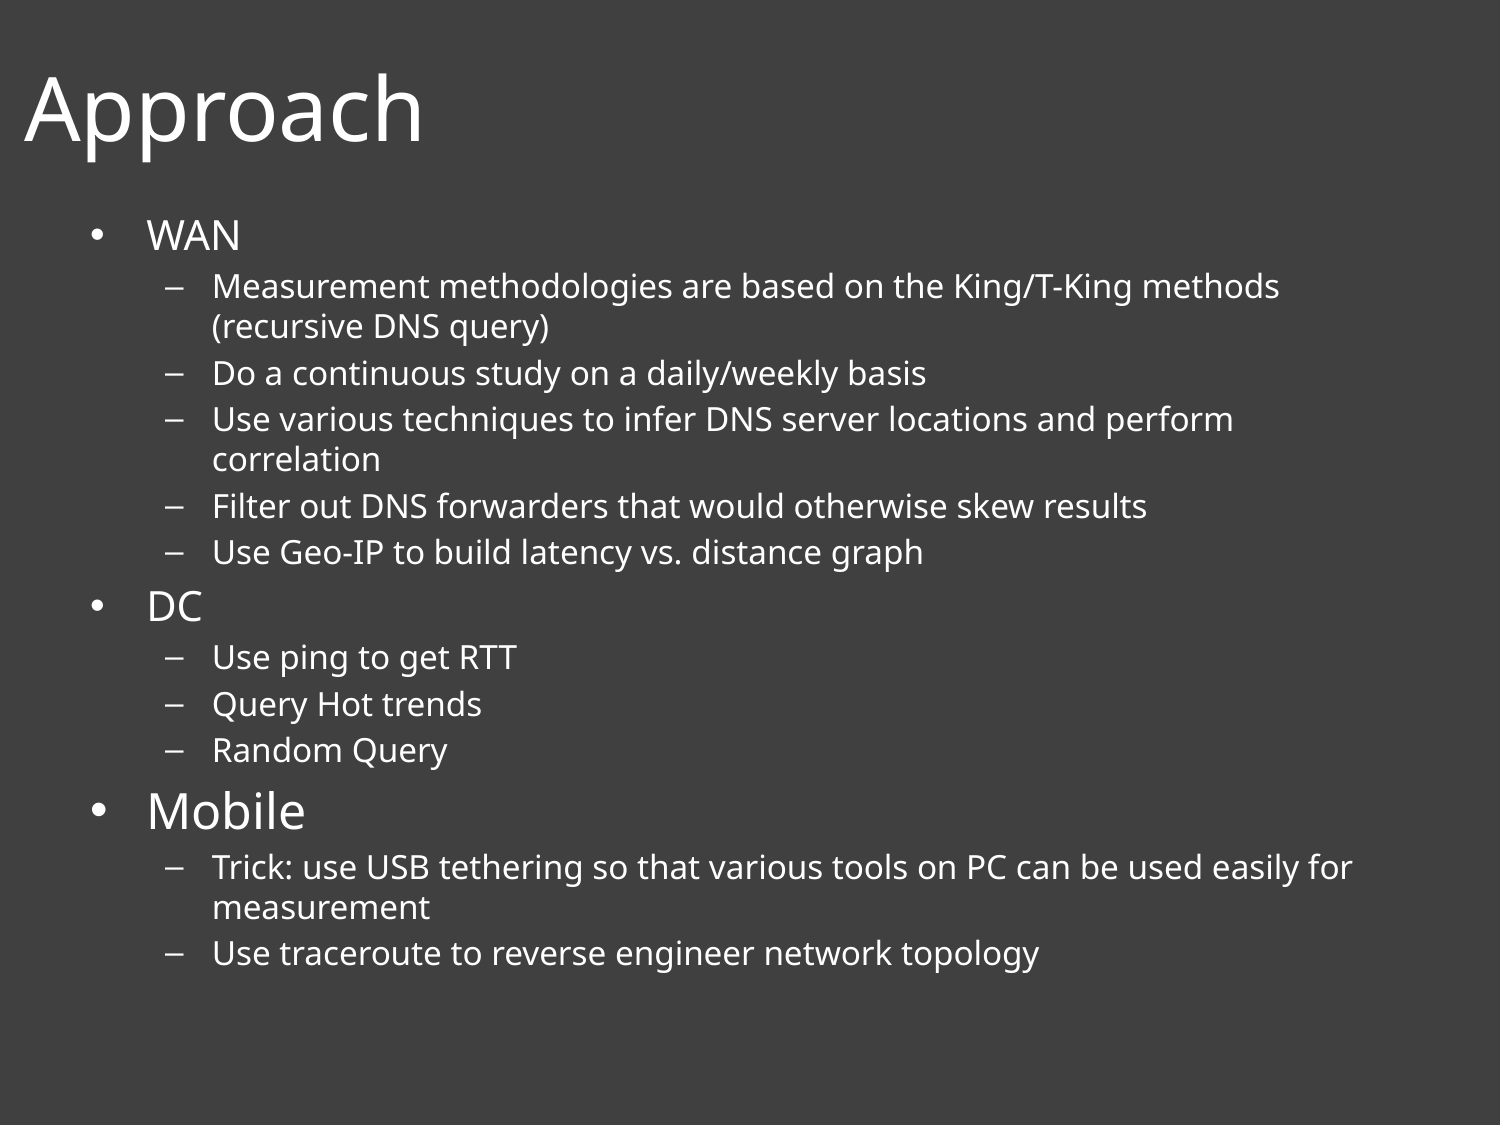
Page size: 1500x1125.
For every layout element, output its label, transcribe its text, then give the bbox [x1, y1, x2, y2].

title Approach [0, 45, 451, 168]
list WAN Measurement methodologies are based on the King/T-King methods (recursive DNS query) Do a continuous study on a daily/weekly basis Use various techniques to infer DNS server locations and perform correlation Filter out DNS forwarders that would otherwise skew results Use Geo-IP to build latency vs. distance graph DC Use ping to get RTT Query Hot trends Random Query Mobile Trick: use USB tethering so that various tools on PC can be used easily for measurement Use traceroute to reverse engineer network topology [75, 201, 1425, 1099]
